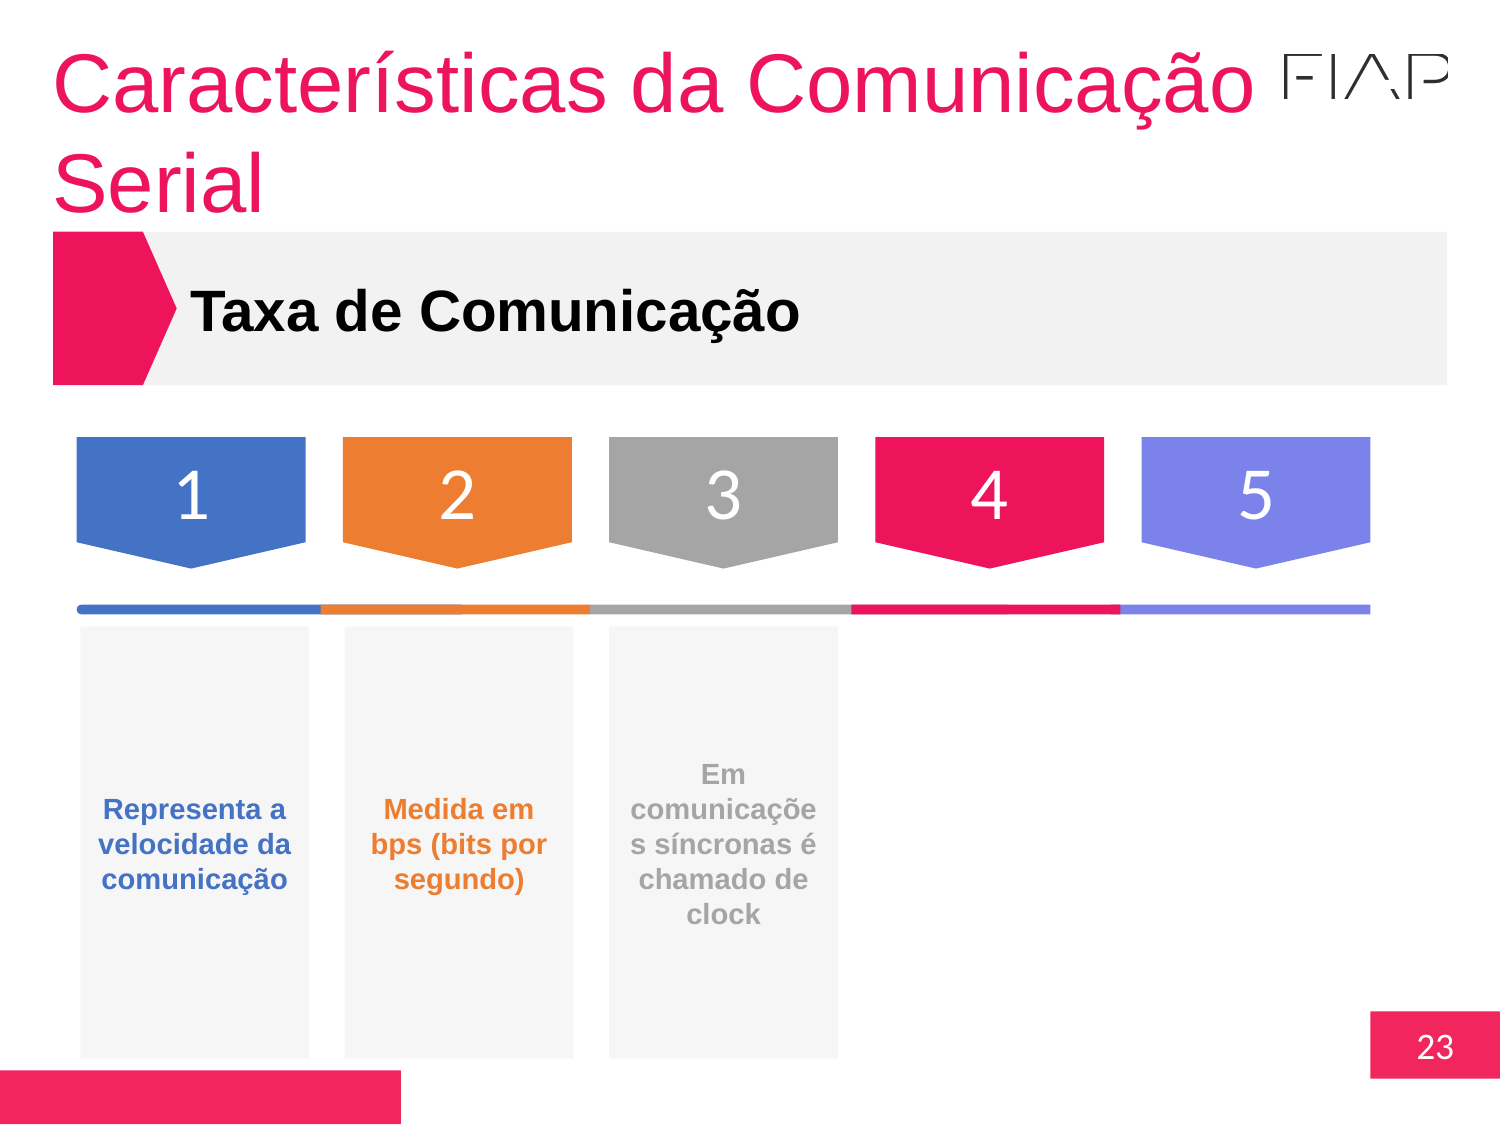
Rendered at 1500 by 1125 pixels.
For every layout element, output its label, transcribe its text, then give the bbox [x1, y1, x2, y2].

text_box 4 [875, 437, 1105, 569]
text_box Em comunicações síncronas é chamado de clock [609, 626, 838, 1059]
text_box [52, 231, 1448, 386]
text_box 2 [342, 437, 572, 569]
text_box 1 [76, 437, 306, 569]
text_box 3 [609, 437, 838, 569]
text_box [1121, 604, 1371, 615]
picture [1306, 54, 1448, 99]
text_box [320, 604, 589, 615]
text_box [851, 604, 1121, 615]
text_box Medida em bps (bits por segundo) [344, 626, 574, 1059]
text_box 5 [1141, 437, 1371, 569]
text_box [589, 604, 851, 615]
text_box Características da Comunicação Serial [37, 21, 1306, 237]
text_box Representa a velocidade da comunicação [80, 626, 310, 1059]
text_box [76, 604, 320, 615]
